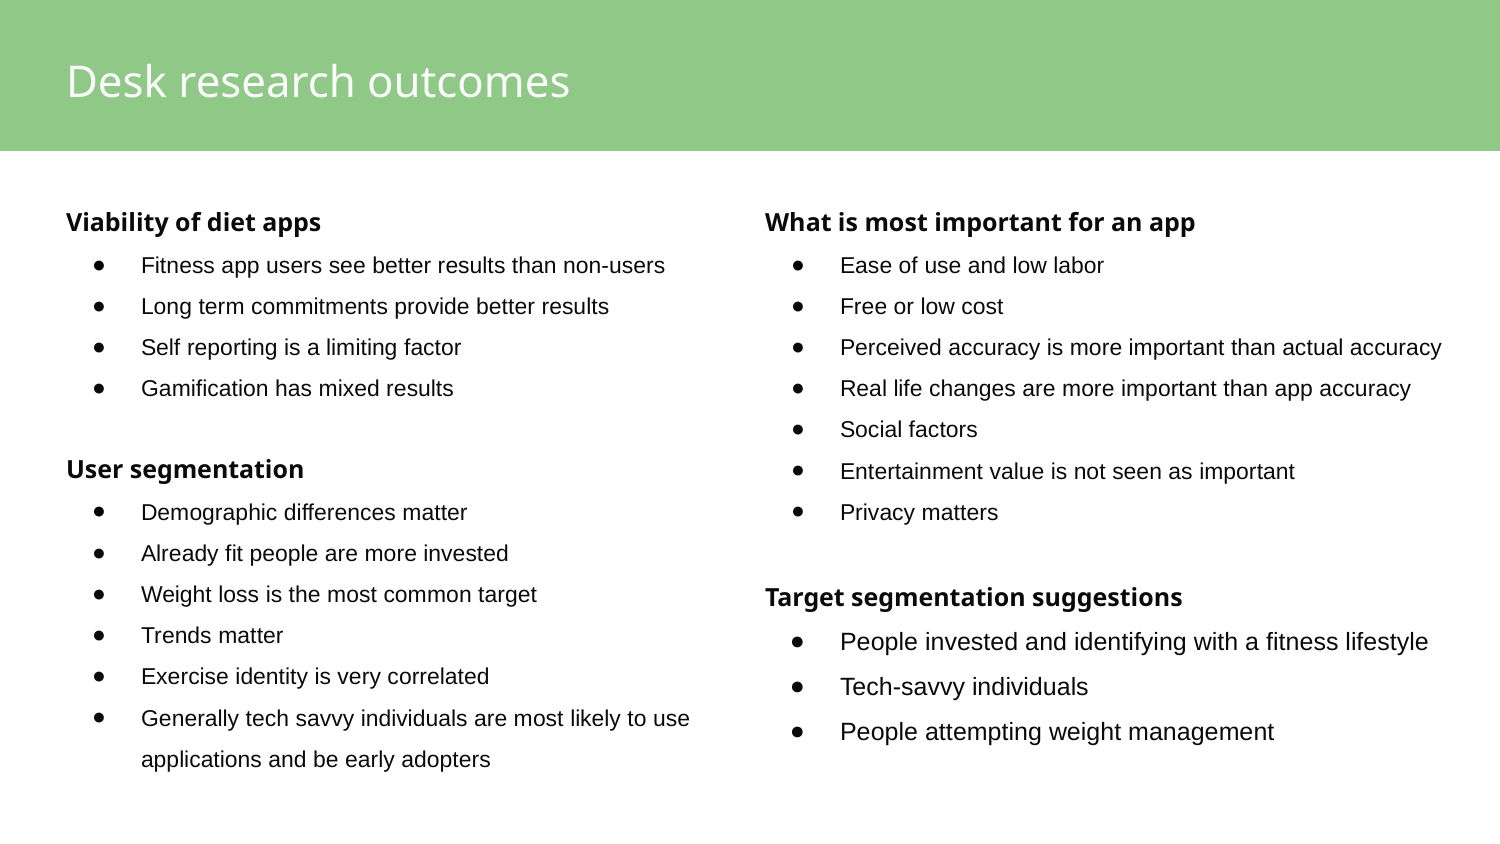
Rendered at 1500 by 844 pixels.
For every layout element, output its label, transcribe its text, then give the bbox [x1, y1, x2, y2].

text_box What is most important for an app Ease of use and low labor Free or low cost Perceived accuracy is more important than actual accuracy Real life changes are more important than app accuracy Social factors Entertainment value is not seen as important Privacy matters Target segmentation suggestions People invested and identifying with a fitness lifestyle Tech-savvy individuals People attempting weight management [749, 176, 1494, 761]
title Desk research outcomes [51, 35, 1449, 130]
text_box Viability of diet apps Fitness app users see better results than non-users Long term commitments provide better results Self reporting is a limiting factor Gamification has mixed results User segmentation Demographic differences matter Already fit people are more invested Weight loss is the most common target Trends matter Exercise identity is very correlated Generally tech savvy individuals are most likely to use applications and be early adopters [51, 176, 724, 787]
